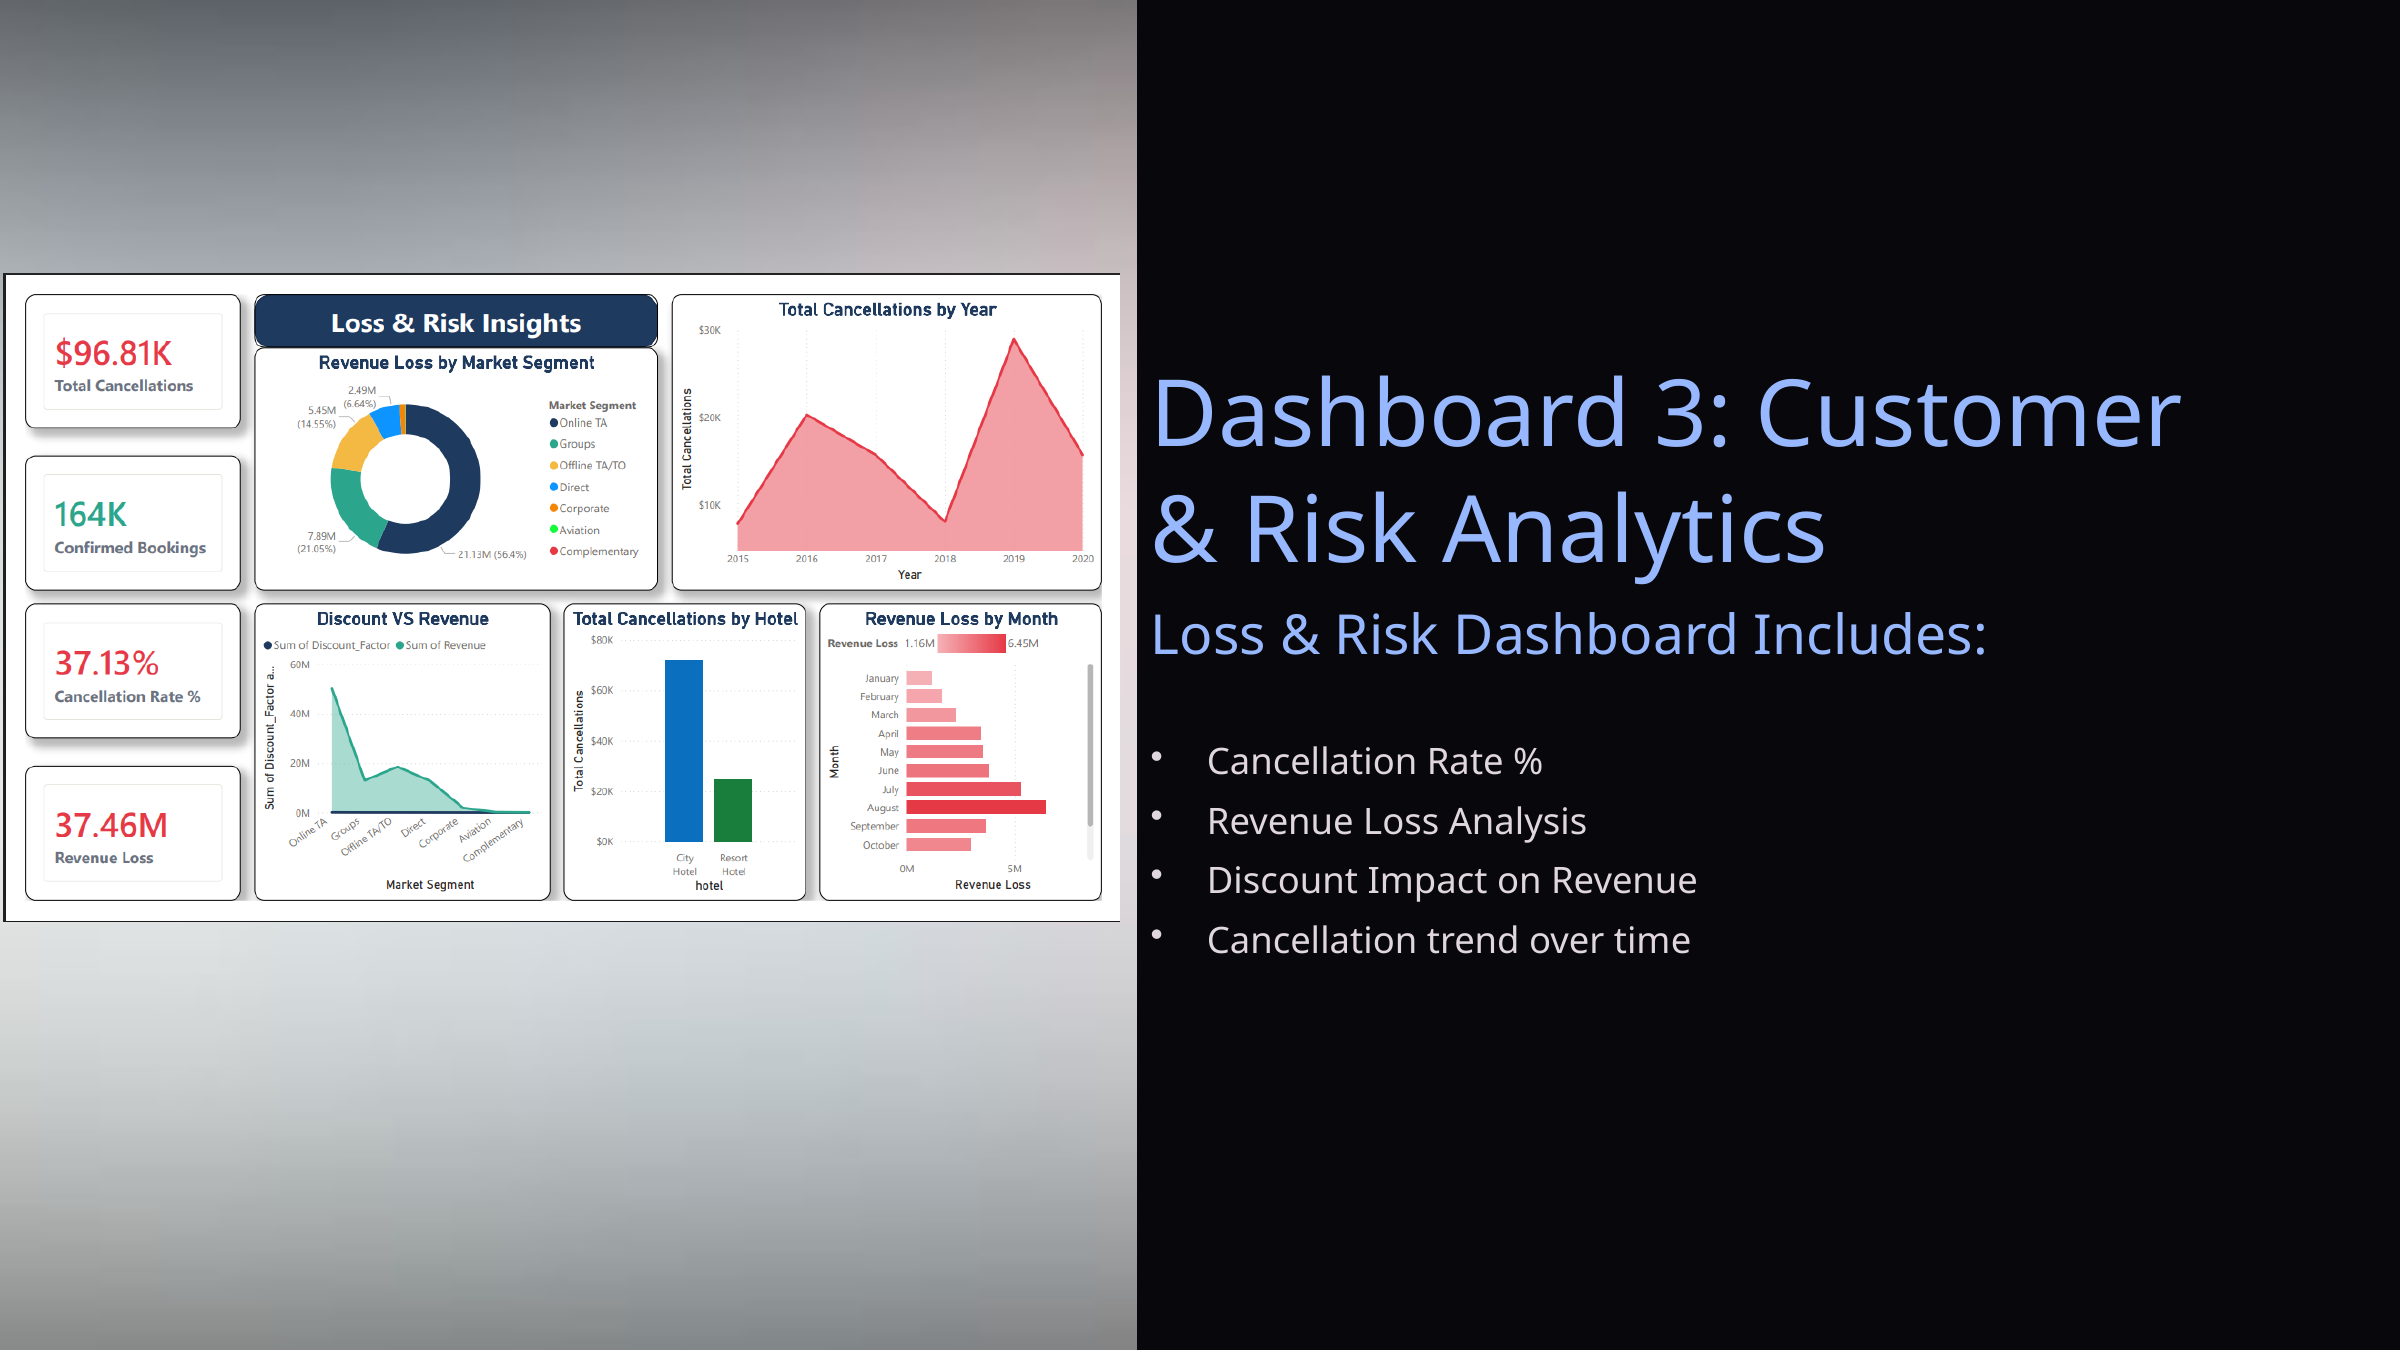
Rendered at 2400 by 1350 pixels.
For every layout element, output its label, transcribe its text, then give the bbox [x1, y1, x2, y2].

text_box Cancellation Rate % Revenue Loss Analysis Discount Impact on Revenue Cancellation trend over time [1150, 722, 2270, 1000]
text_box Dashboard 3: Customer & Risk Analytics [1150, 349, 2270, 583]
picture [0, 0, 1137, 1350]
text_box Loss & Risk Dashboard Includes: [1150, 597, 1940, 668]
